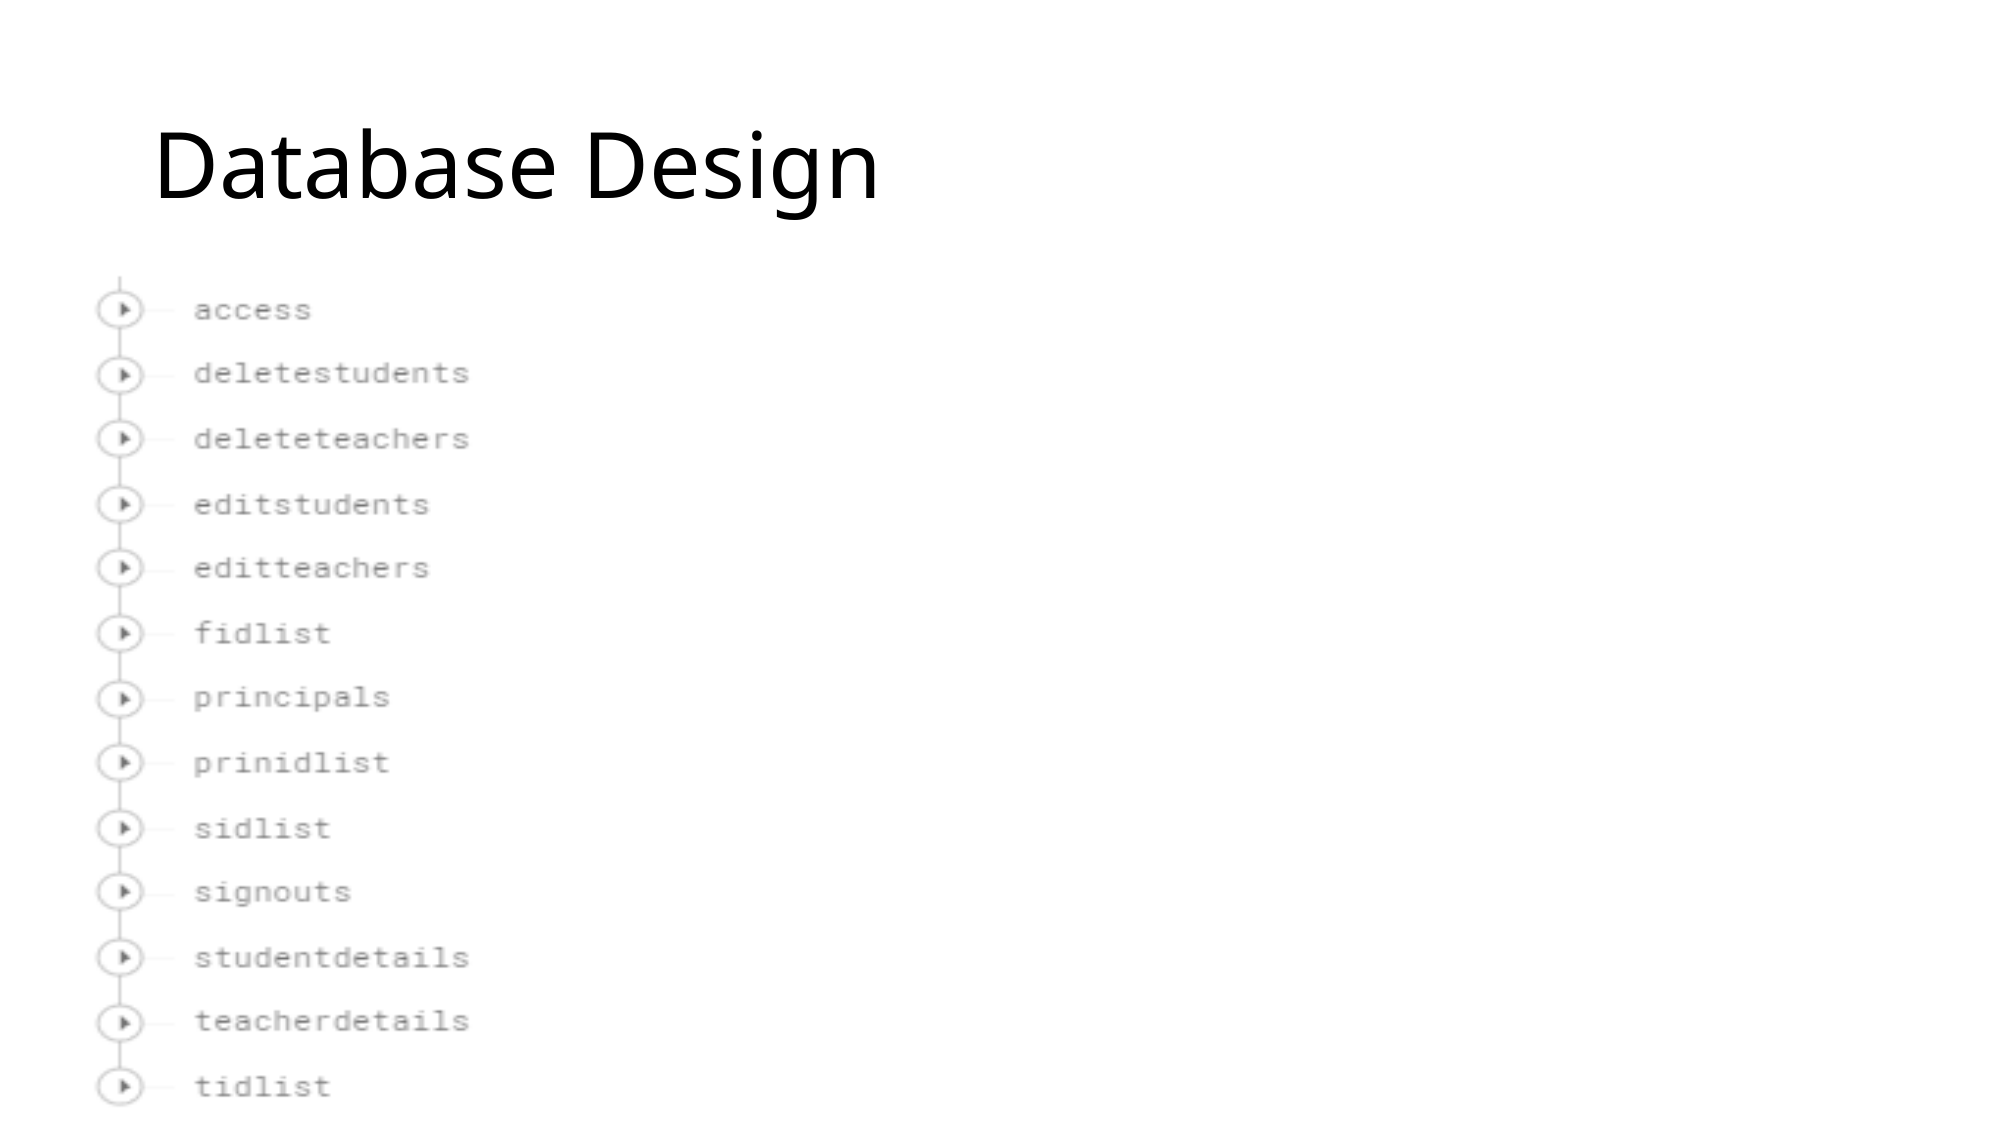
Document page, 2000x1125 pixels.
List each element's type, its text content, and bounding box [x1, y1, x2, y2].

title Database Design [137, 59, 1862, 262]
picture [84, 262, 1916, 1125]
